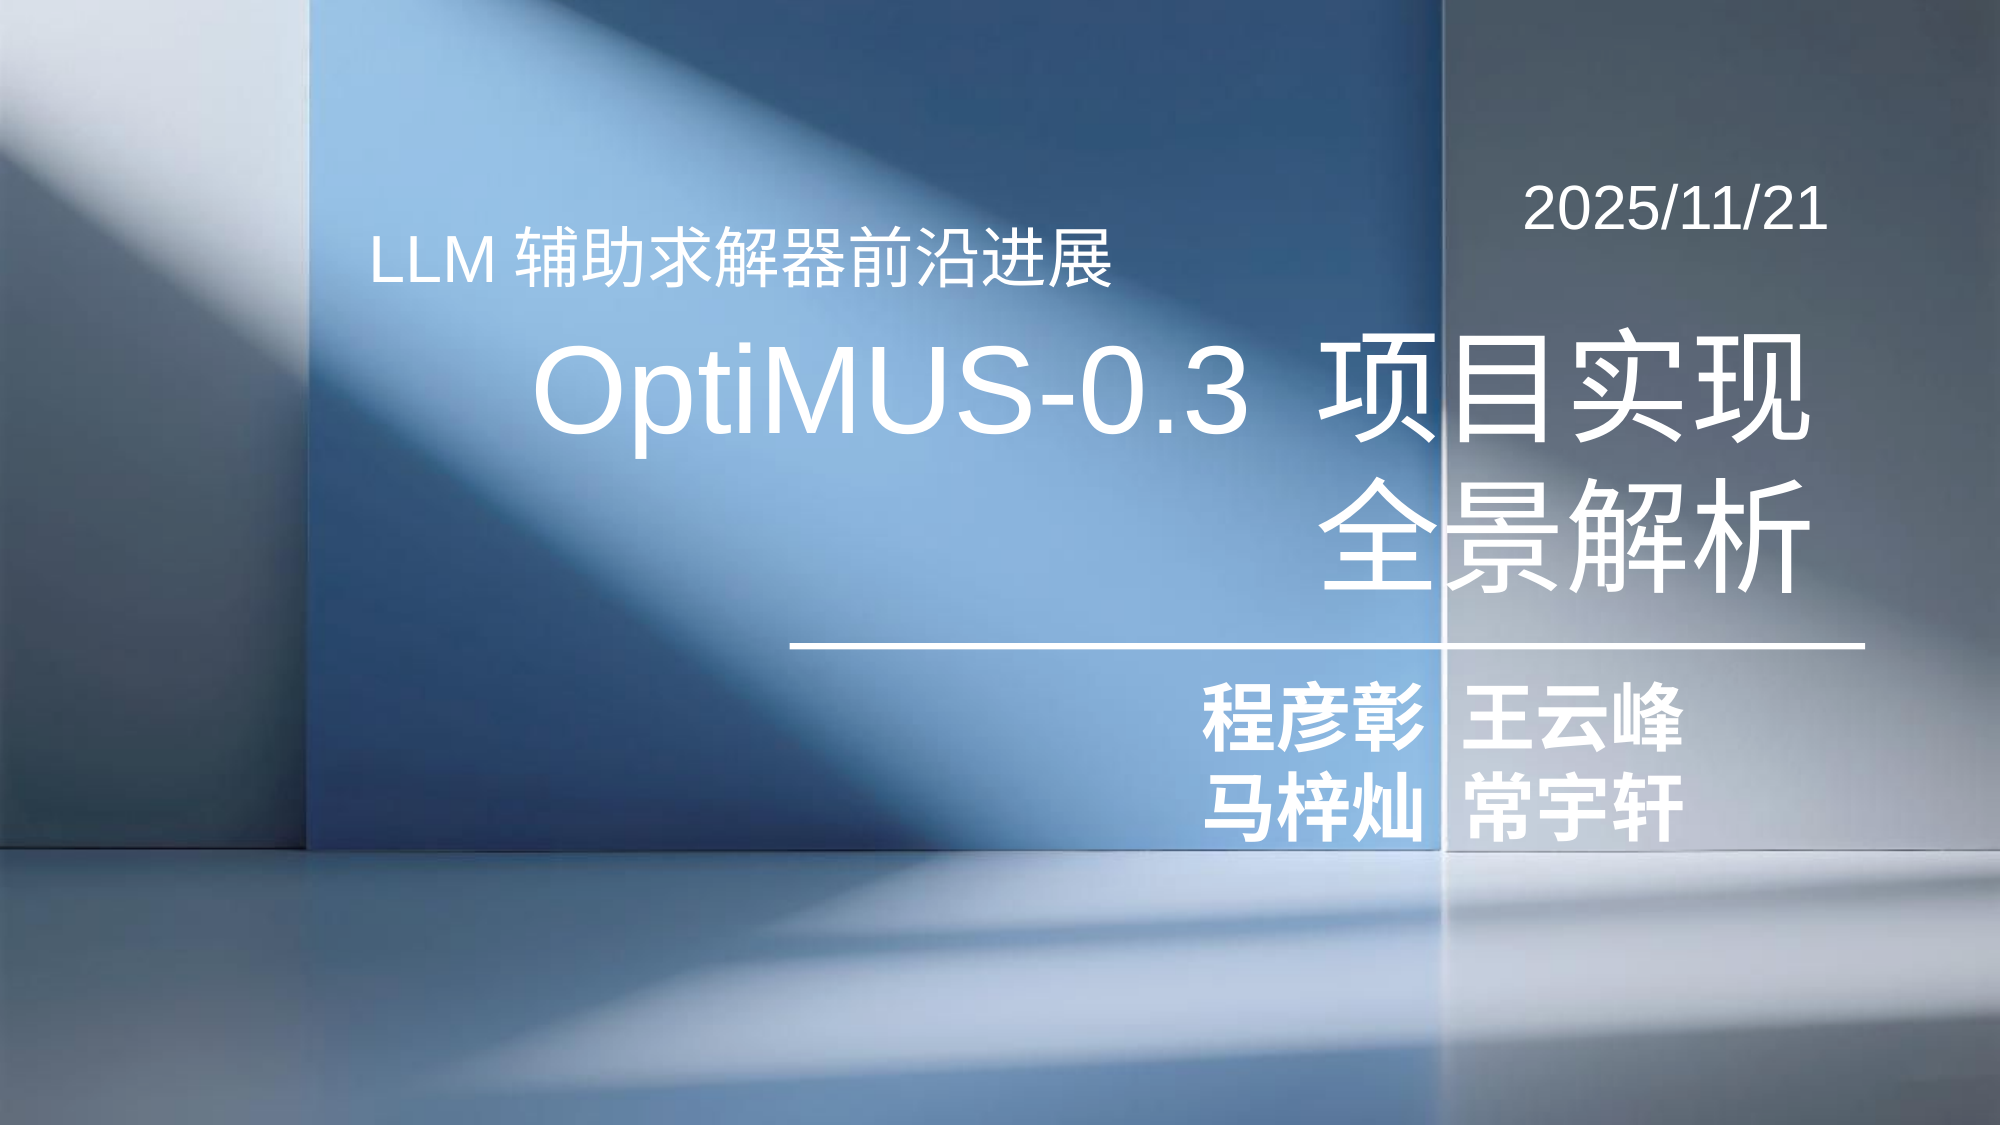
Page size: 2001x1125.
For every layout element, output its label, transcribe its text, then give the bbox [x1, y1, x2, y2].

text_box 2025/11/21 [506, 159, 1846, 250]
text_box 程彦彰 王云峰 马梓灿 常宇轩 [933, 663, 1953, 851]
text_box LLM辅助求解器前沿进展 [307, 216, 1176, 294]
text_box [1457, 851, 1879, 873]
text_box OptiMUS-0.3 项目实现全景解析 [420, 255, 1831, 662]
picture [0, 0, 2000, 1125]
